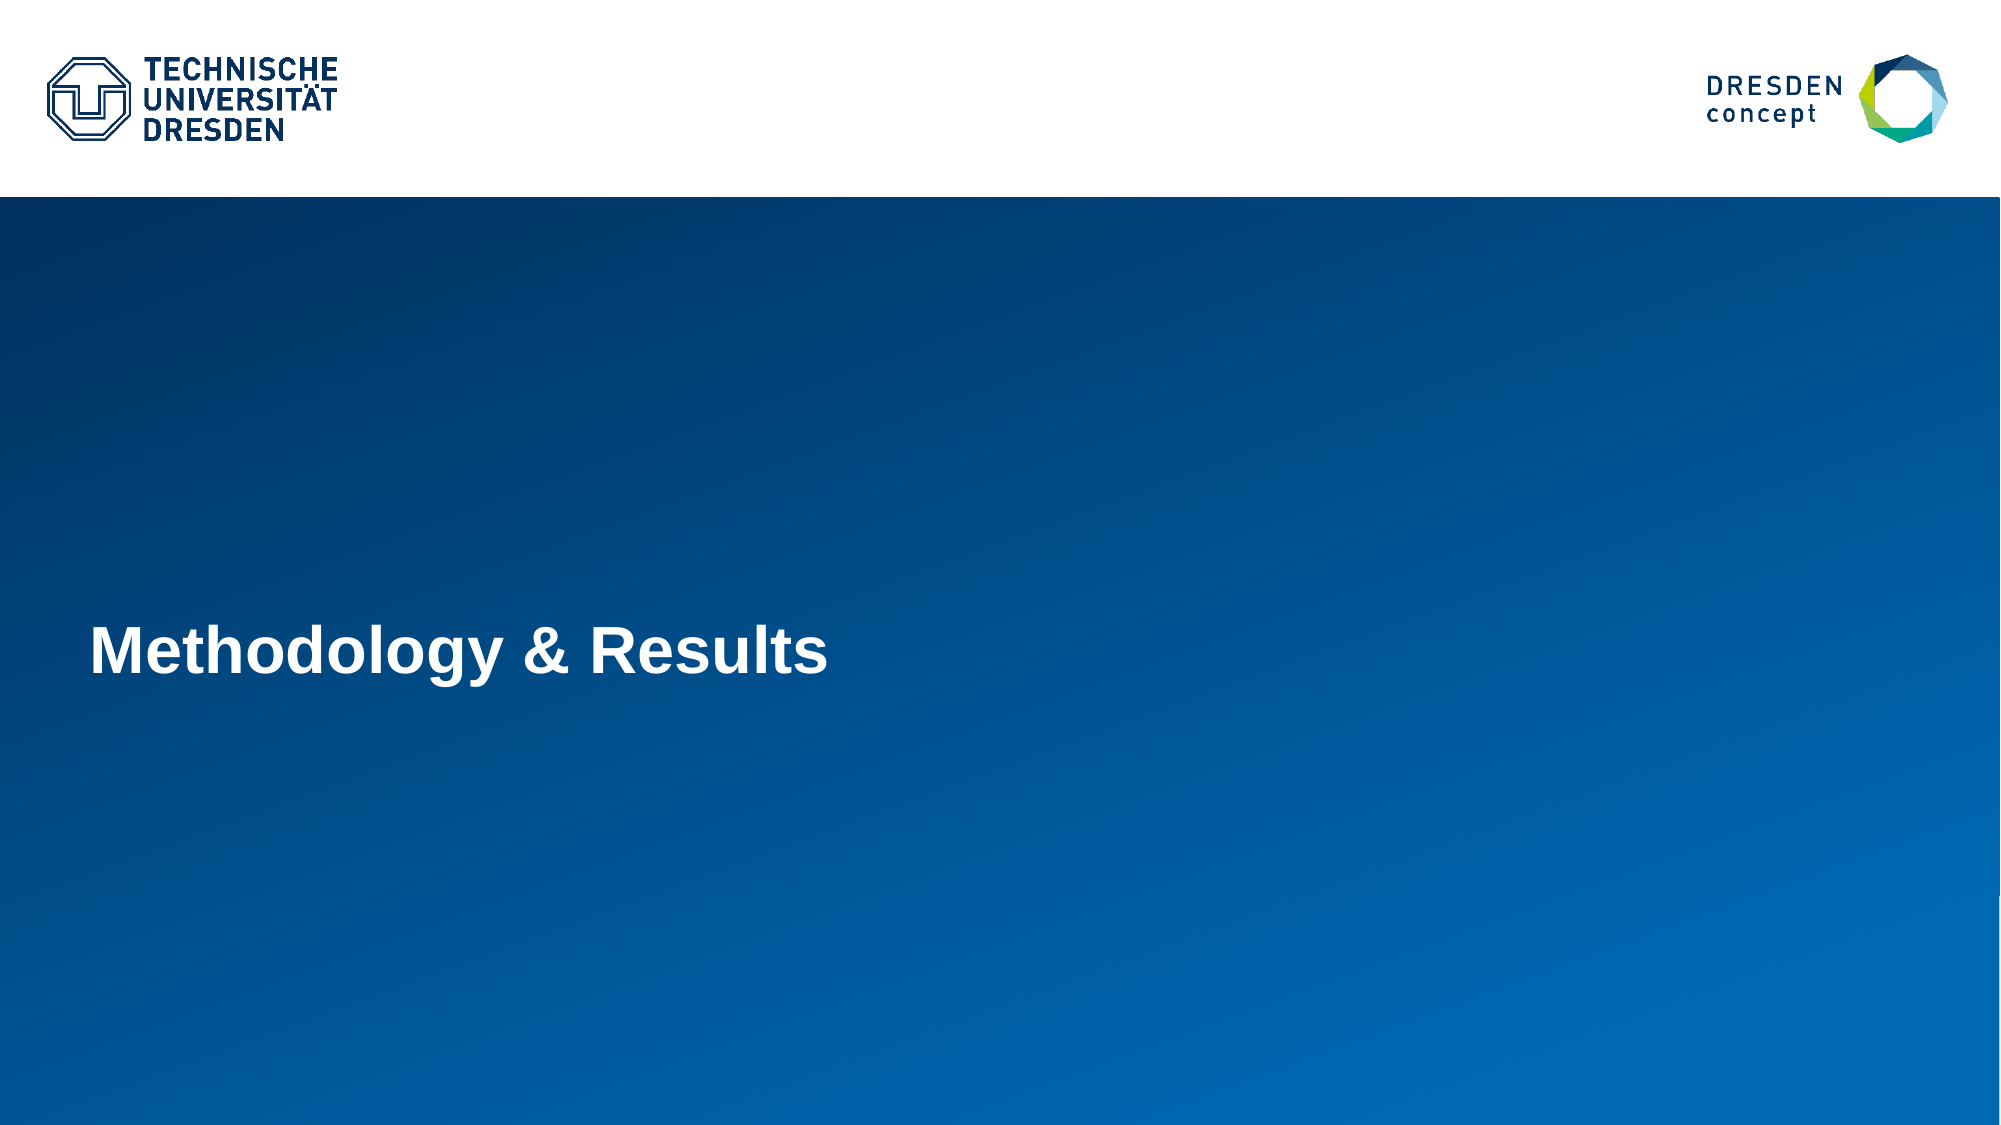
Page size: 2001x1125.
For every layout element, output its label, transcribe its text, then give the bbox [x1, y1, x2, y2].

picture [47, 57, 337, 141]
text_box Methodology & Results [74, 599, 1612, 839]
picture [1707, 54, 1948, 143]
